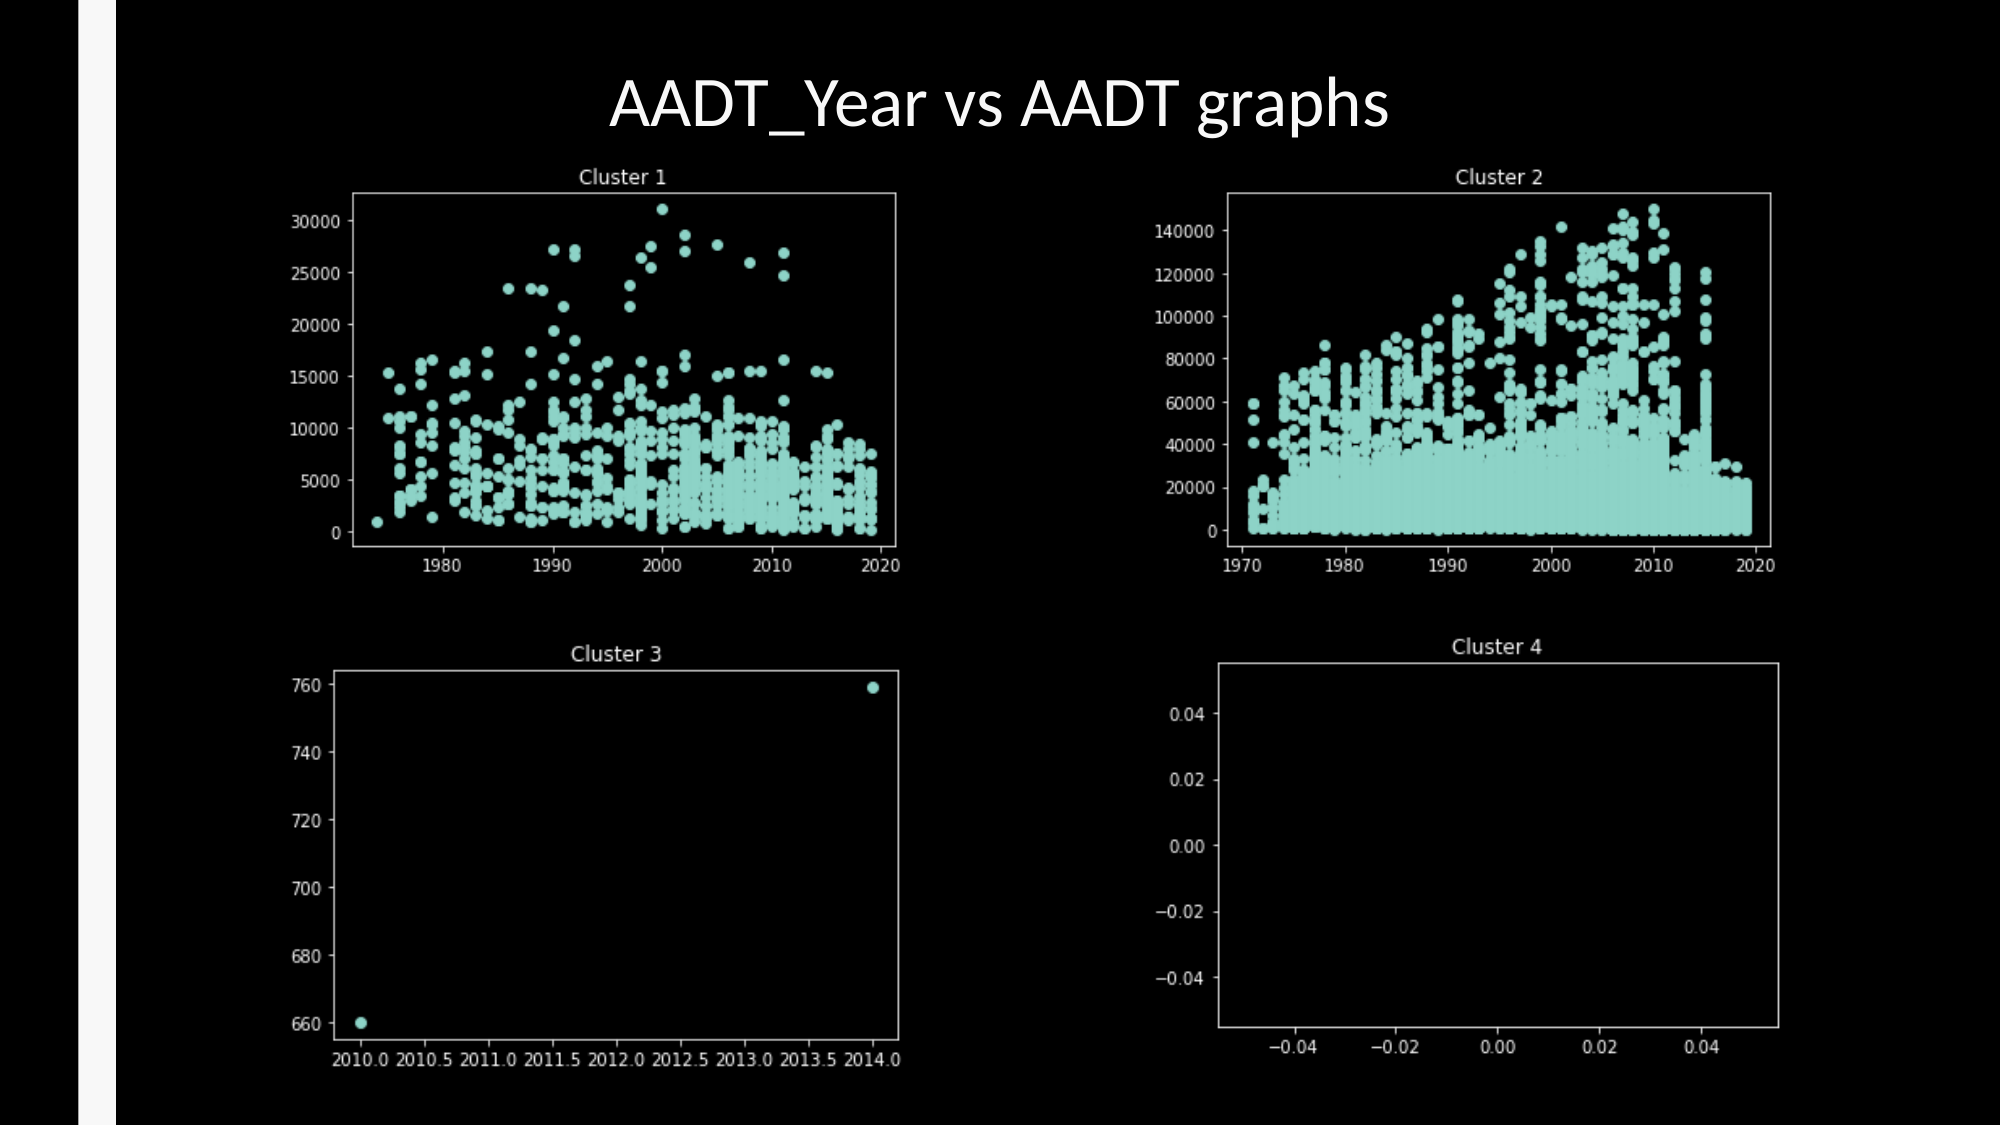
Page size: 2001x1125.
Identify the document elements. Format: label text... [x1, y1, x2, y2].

picture [1143, 626, 1788, 1067]
title AADT_Year vs AADT graphs [212, 57, 1788, 150]
picture [1143, 157, 1788, 585]
picture [278, 157, 913, 585]
picture [278, 633, 913, 1080]
